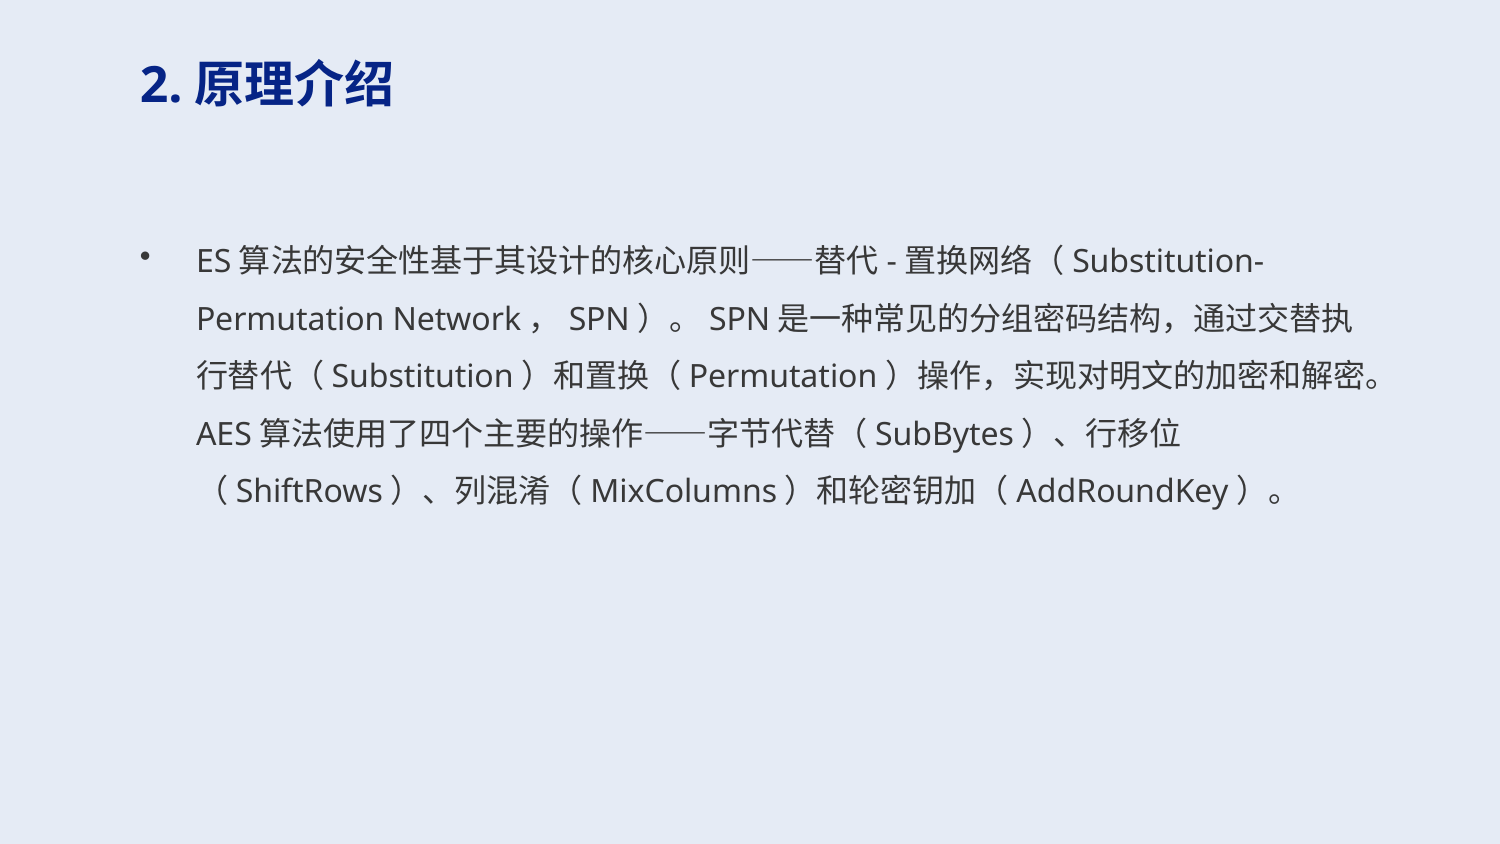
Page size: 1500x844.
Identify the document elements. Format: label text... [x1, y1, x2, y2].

text_box ES算法的安全性基于其设计的核心原则——替代-置换网络（Substitution-Permutation Network，SPN）。SPN是一种常见的分组密码结构，通过交替执行替代（Substitution）和置换（Permutation）操作，实现对明文的加密和解密。AES算法使用了四个主要的操作——字节代替（SubBytes）、行移位（ShiftRows）、列混淆（MixColumns）和轮密钥加（AddRoundKey）。 [125, 214, 1391, 552]
text_box 2.原理介绍 [125, 37, 1406, 128]
